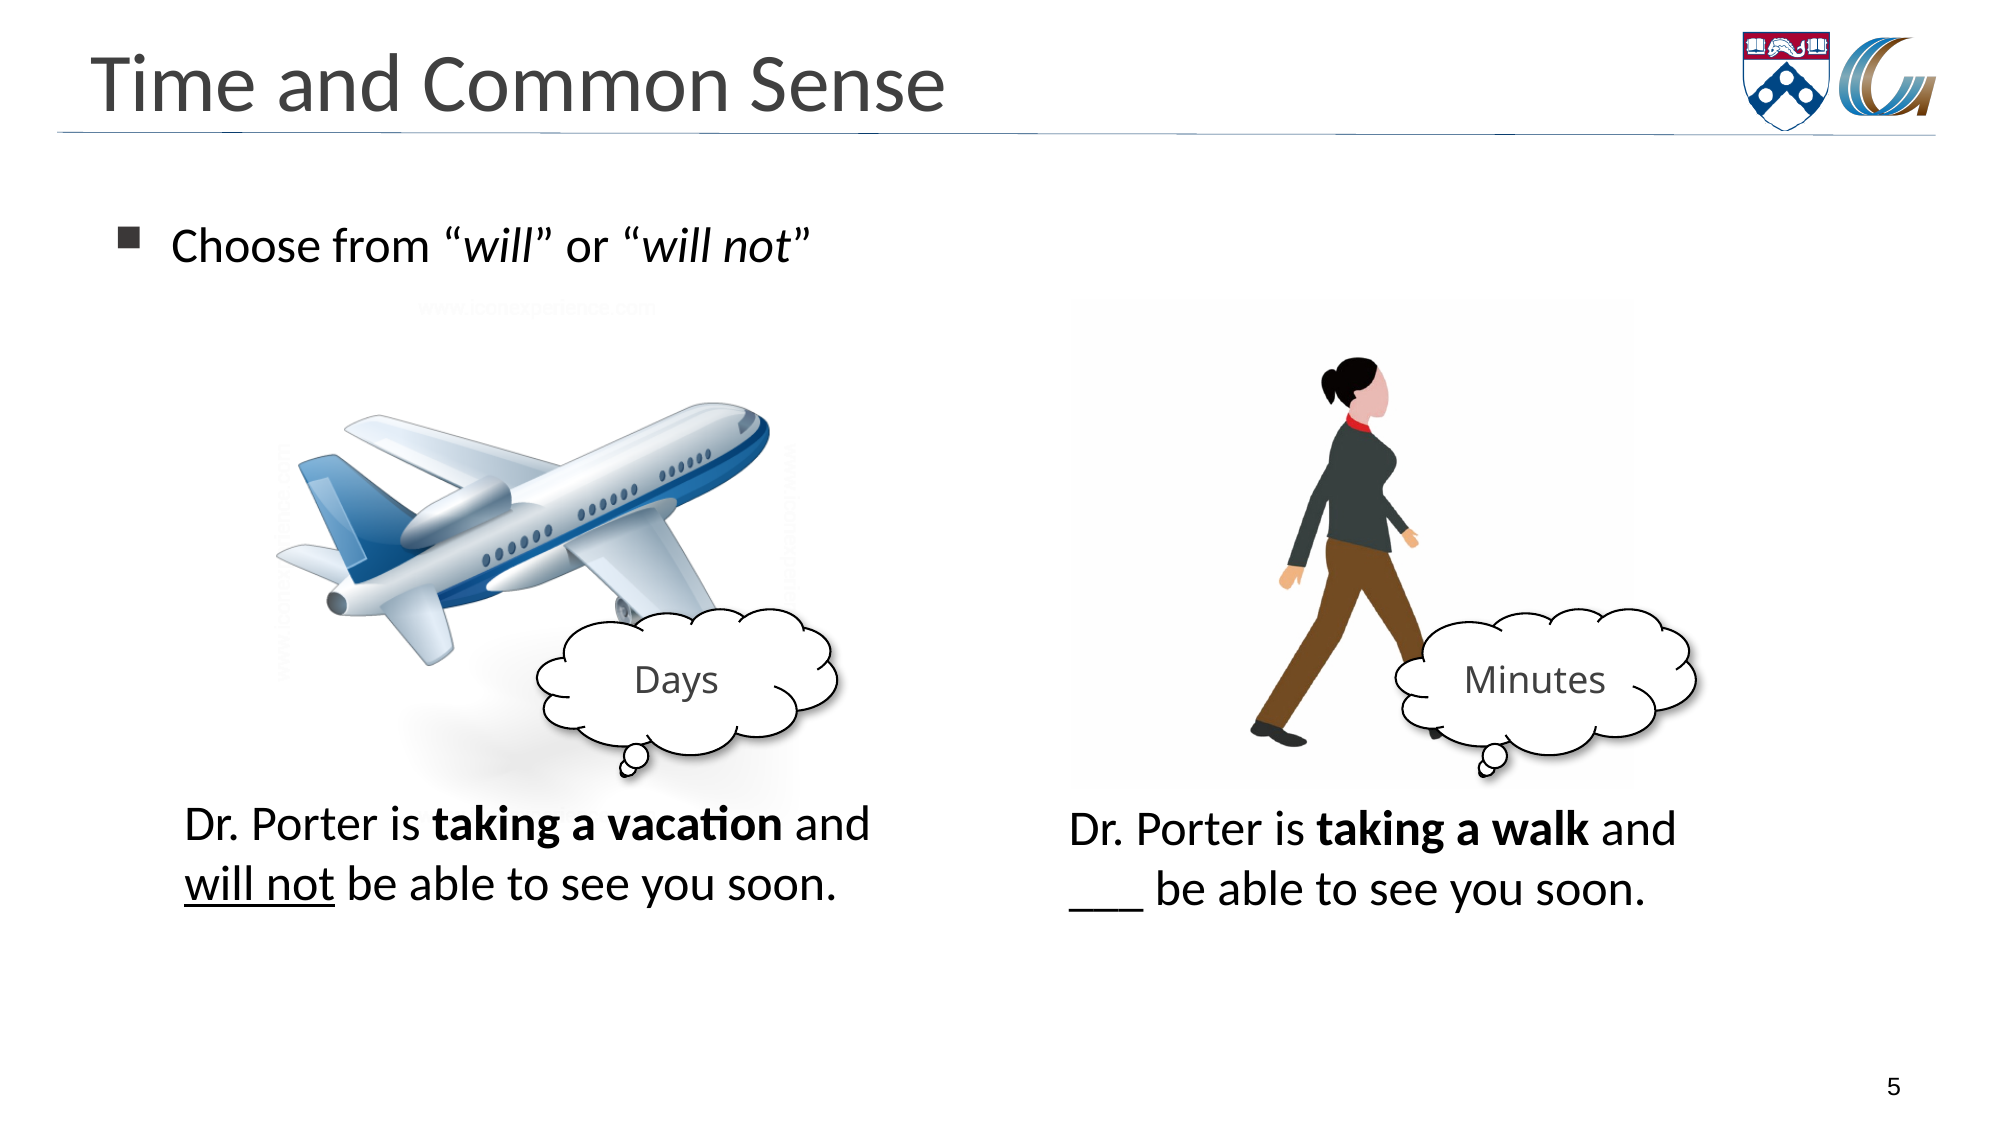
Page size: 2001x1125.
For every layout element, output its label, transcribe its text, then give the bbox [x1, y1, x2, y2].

picture [1070, 298, 1634, 789]
text_box Dr. Porter is taking a vacation and will not be able to see you soon. [169, 783, 905, 918]
slide_number 5 [1852, 1070, 1936, 1108]
text_box Dr. Porter is taking a walk and ___ be able to see you soon. [1053, 788, 1789, 923]
text_box Days [809, 626, 840, 711]
list Choose from “will” or “will not” [99, 205, 1900, 941]
picture [1832, 21, 1943, 132]
title Time and Common Sense [75, 33, 1696, 122]
text_box Minutes [1637, 607, 1698, 736]
picture [270, 295, 805, 830]
